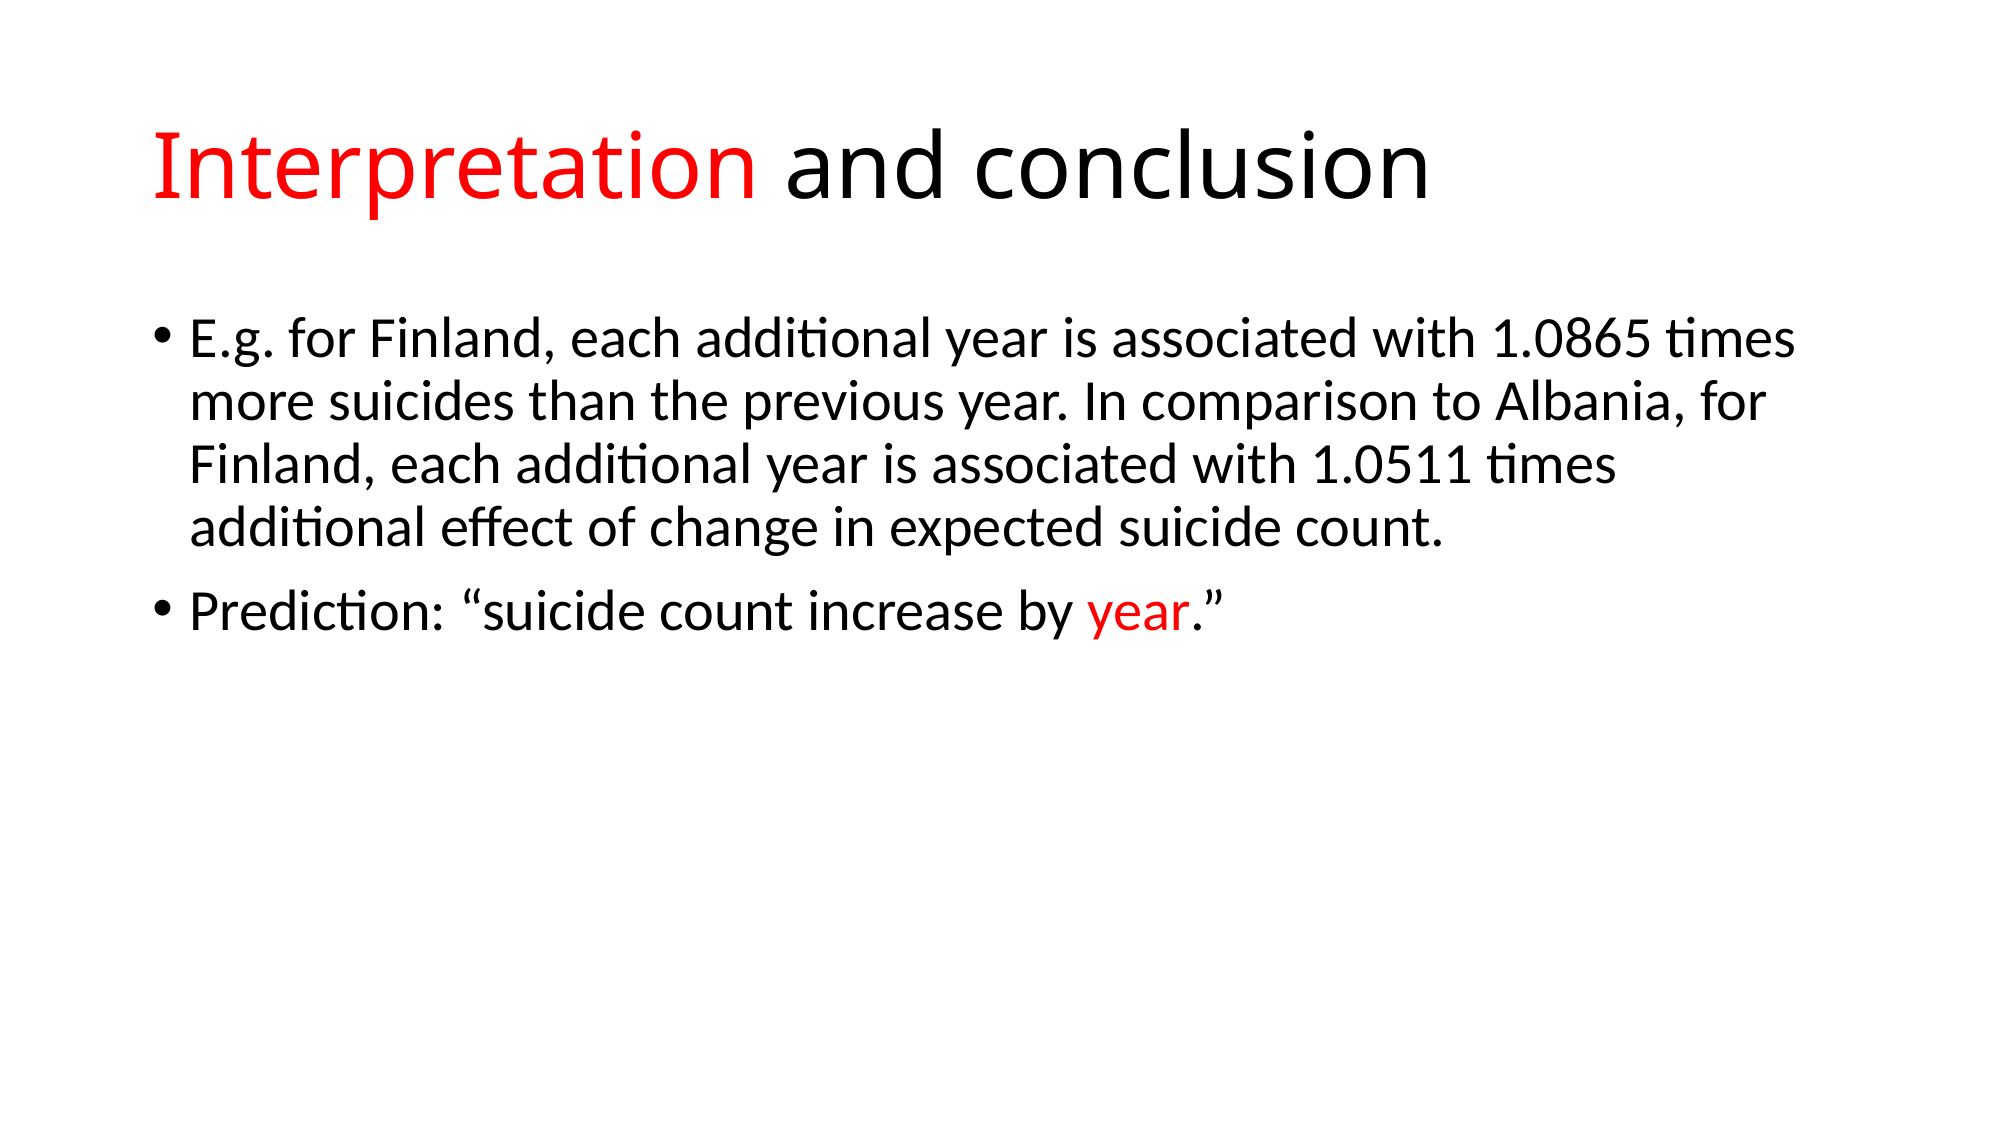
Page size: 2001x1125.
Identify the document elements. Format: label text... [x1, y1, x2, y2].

list E.g. for Finland, each additional year is associated with 1.0865 times more suicides than the previous year. In comparison to Albania, for Finland, each additional year is associated with 1.0511 times additional effect of change in expected suicide count. Prediction: “suicide count increase by year.” [137, 299, 1863, 1014]
title Interpretation and conclusion [137, 59, 1863, 278]
